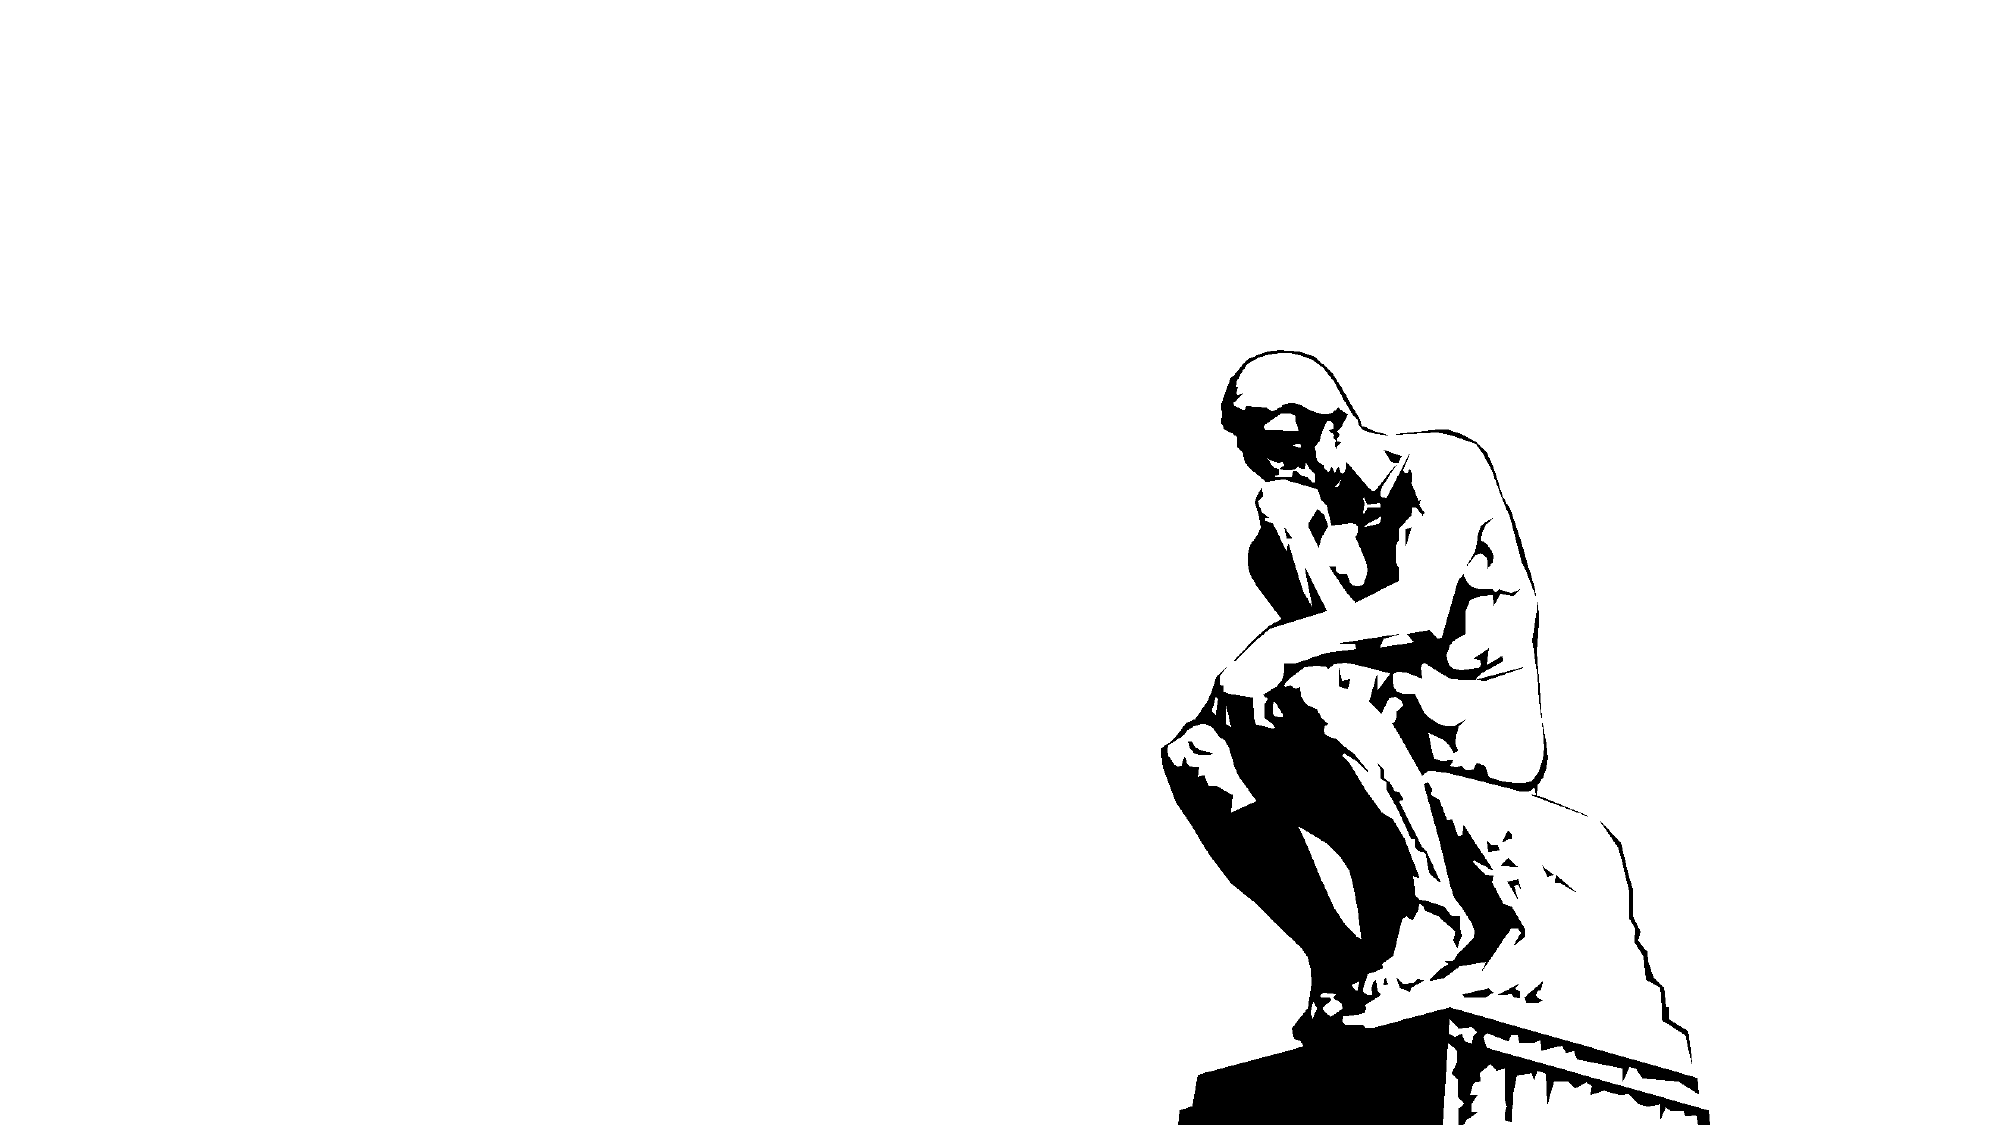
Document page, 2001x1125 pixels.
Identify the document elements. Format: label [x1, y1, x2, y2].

picture [1161, 348, 1713, 1125]
